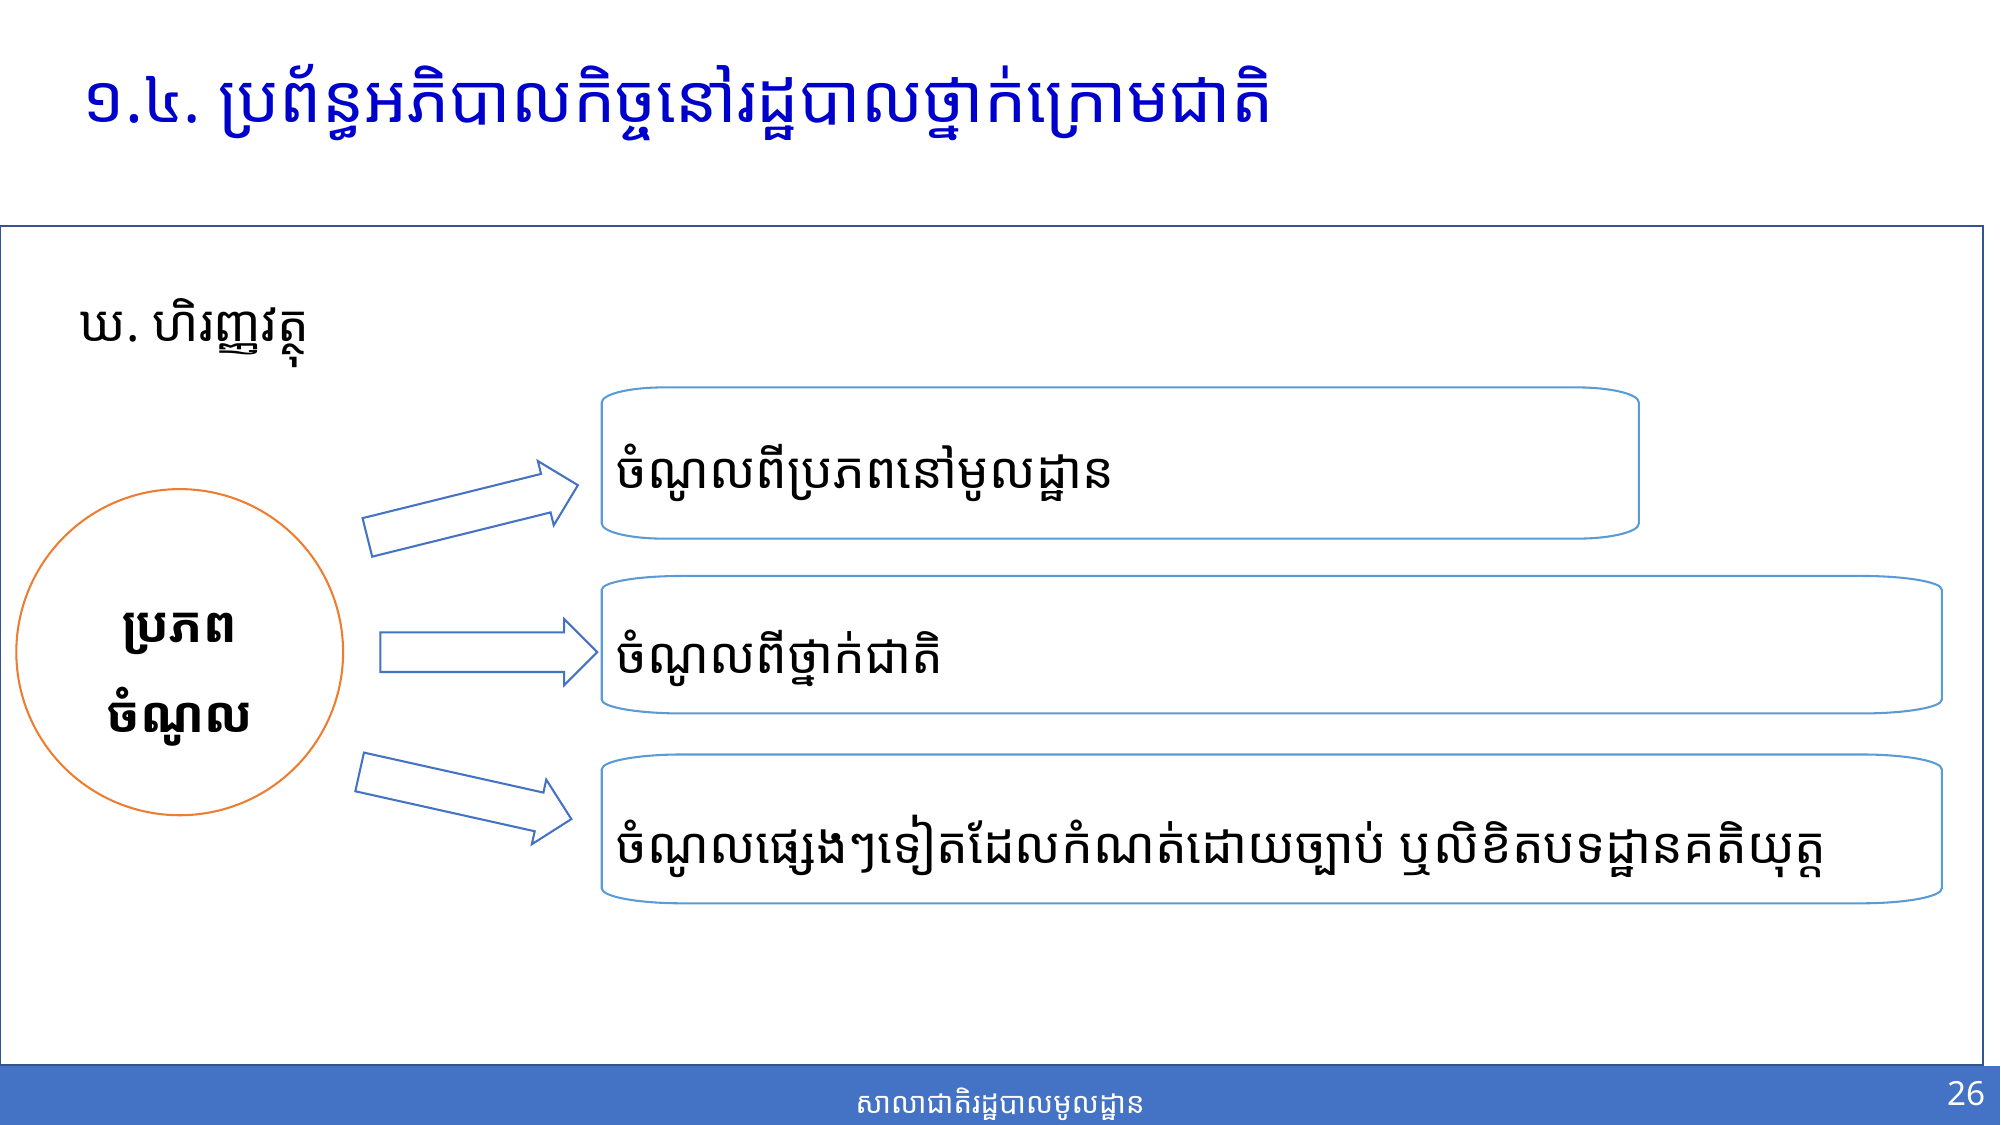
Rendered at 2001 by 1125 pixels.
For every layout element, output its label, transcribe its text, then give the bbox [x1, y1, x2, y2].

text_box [16, 387, 1942, 904]
slide_number 26 [1550, 1065, 2000, 1125]
text_box ឃ. ហិរញ្ញវត្ថុ [64, 253, 1864, 359]
text_box ១.៤. ប្រព័ន្ធអភិបាលកិច្ចនៅរដ្ឋបាលថ្នាក់ក្រោមជាតិ [0, 34, 1654, 145]
text_box ១ [0, 225, 1984, 1066]
